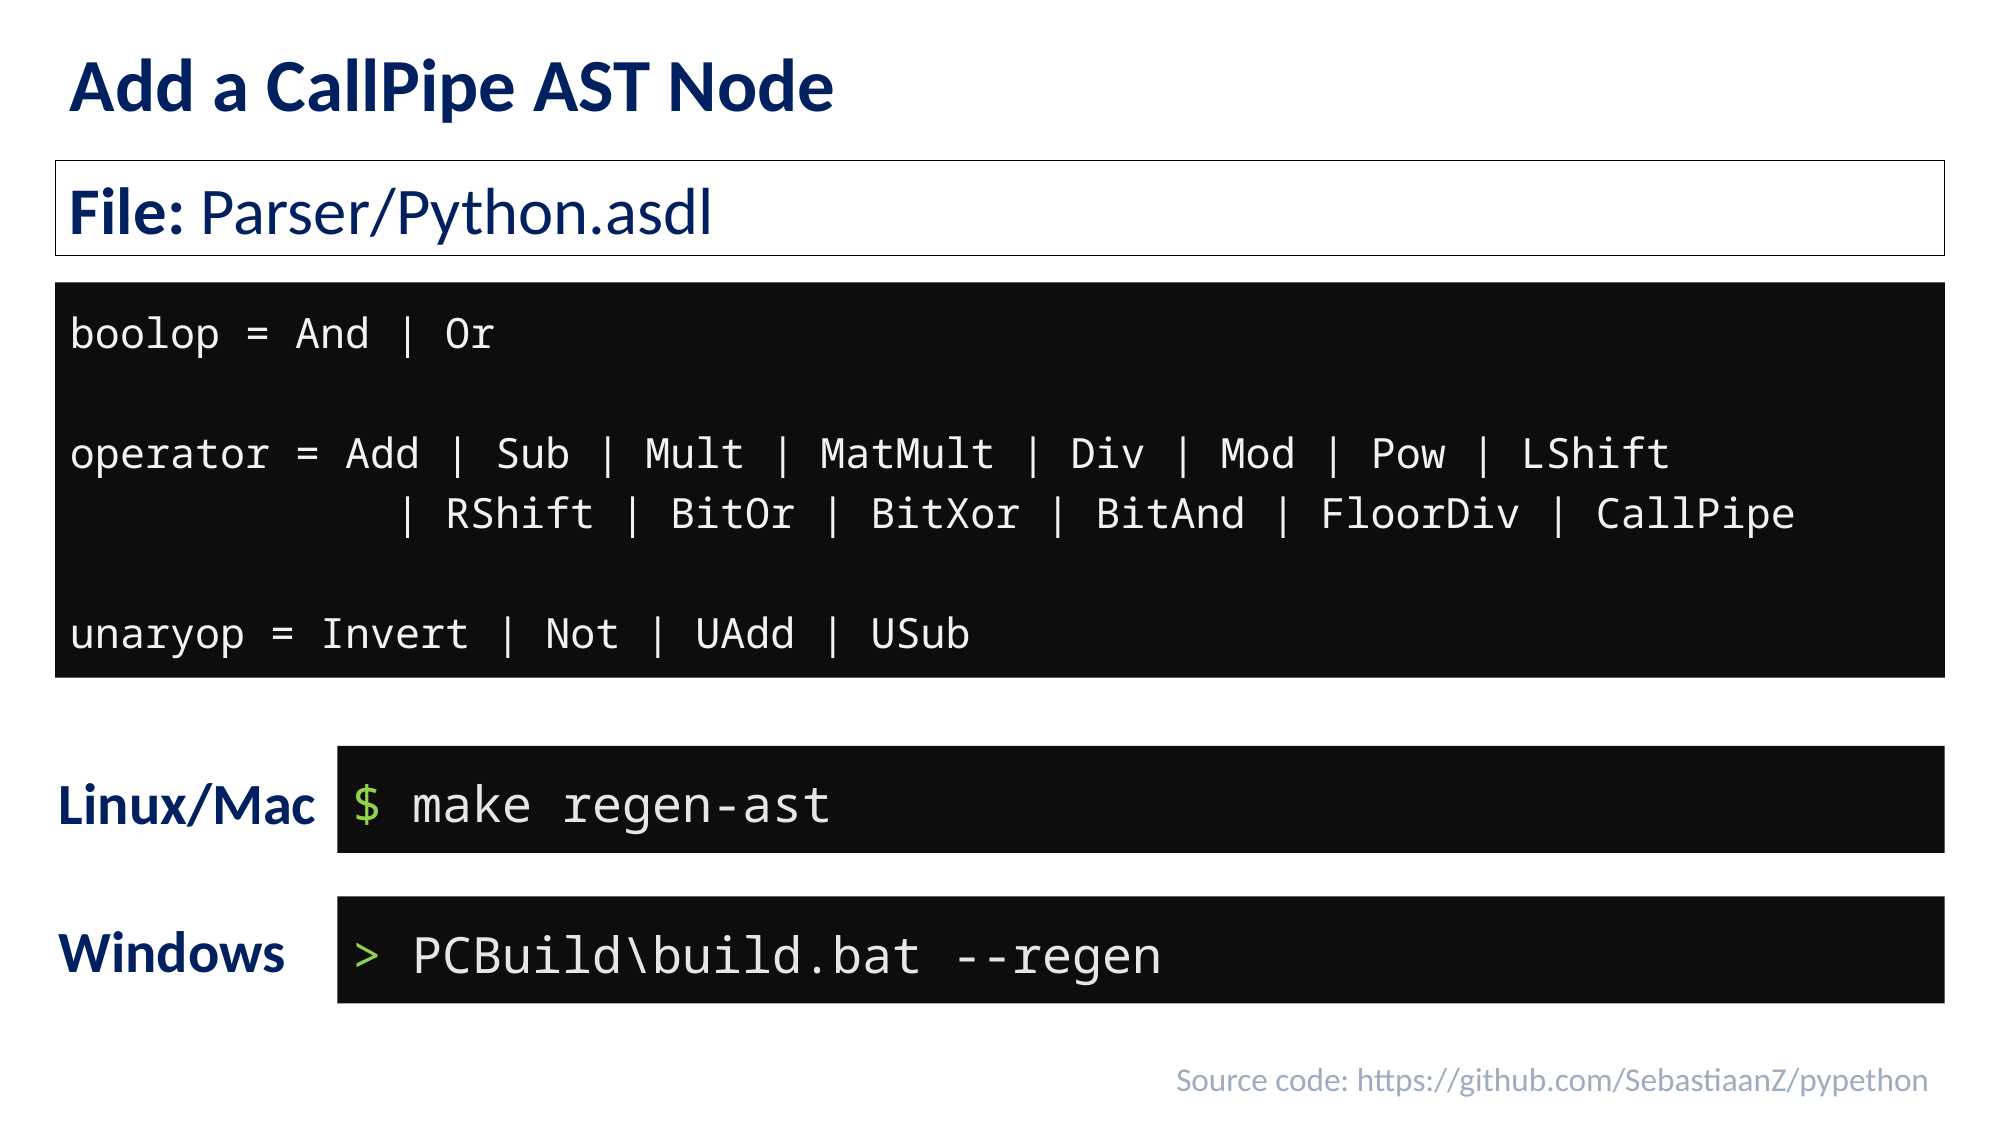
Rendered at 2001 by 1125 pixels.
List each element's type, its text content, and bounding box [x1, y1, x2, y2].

list boolop = And | Or operator = Add | Sub | Mult | MatMult | Div | Mod | Pow | LShift | RShift | BitOr | BitXor | BitAnd | FloorDiv | CallPipe unaryop = Invert | Not | UAdd | USub [55, 282, 1945, 678]
list File: Parser/Python.asdl [55, 160, 1945, 256]
title Add a CallPipe AST Node [55, 39, 1945, 135]
footer Source code: https://github.com/SebastiaanZ/pypethon [55, 1050, 1945, 1111]
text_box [42, 745, 1945, 1004]
